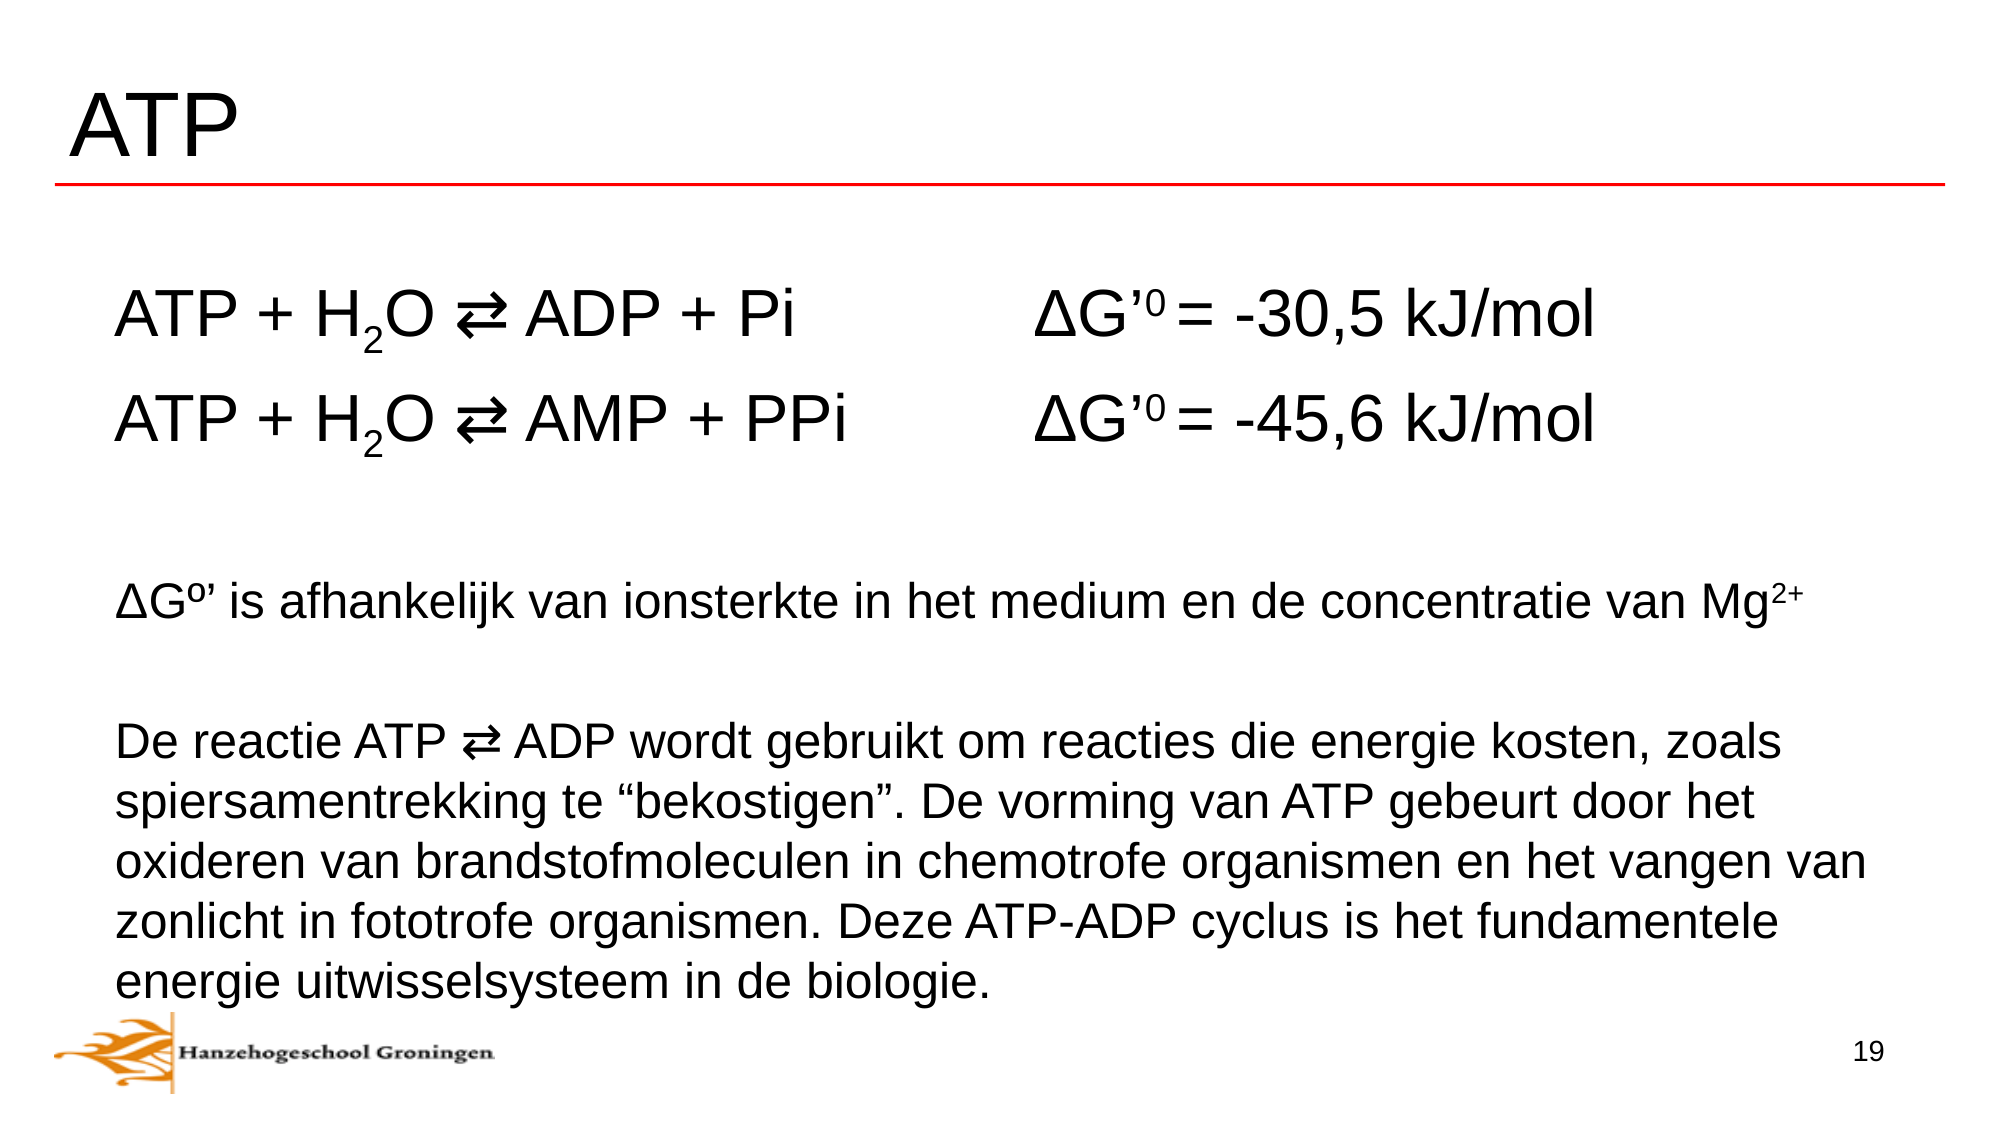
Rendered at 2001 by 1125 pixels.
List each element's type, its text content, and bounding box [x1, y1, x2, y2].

picture [54, 1012, 495, 1094]
slide_number 19 [1433, 1024, 1901, 1103]
list ATP + H2O ⇄ ADP + Pi ΔG’0 = -30,5 kJ/mol ATP + H2O ⇄ AMP + PPi ΔG’0 = -45,6 kJ/mol ΔGº’ is afhankelijk van ionsterkte in het medium en de concentratie van Mg2+ De reactie ATP ⇄ ADP wordt gebruikt om reacties die energie kosten, zoals spiersamentrekking te “bekostigen”. De vorming van ATP gebeurt door het oxideren van brandstofmoleculen in chemotrofe organismen en het vangen van zonlicht in fototrofe organismen. Deze ATP-ADP cyclus is het fundamentele energie uitwisselsysteem in de biologie. [99, 262, 1900, 1005]
title ATP [54, 54, 1946, 185]
